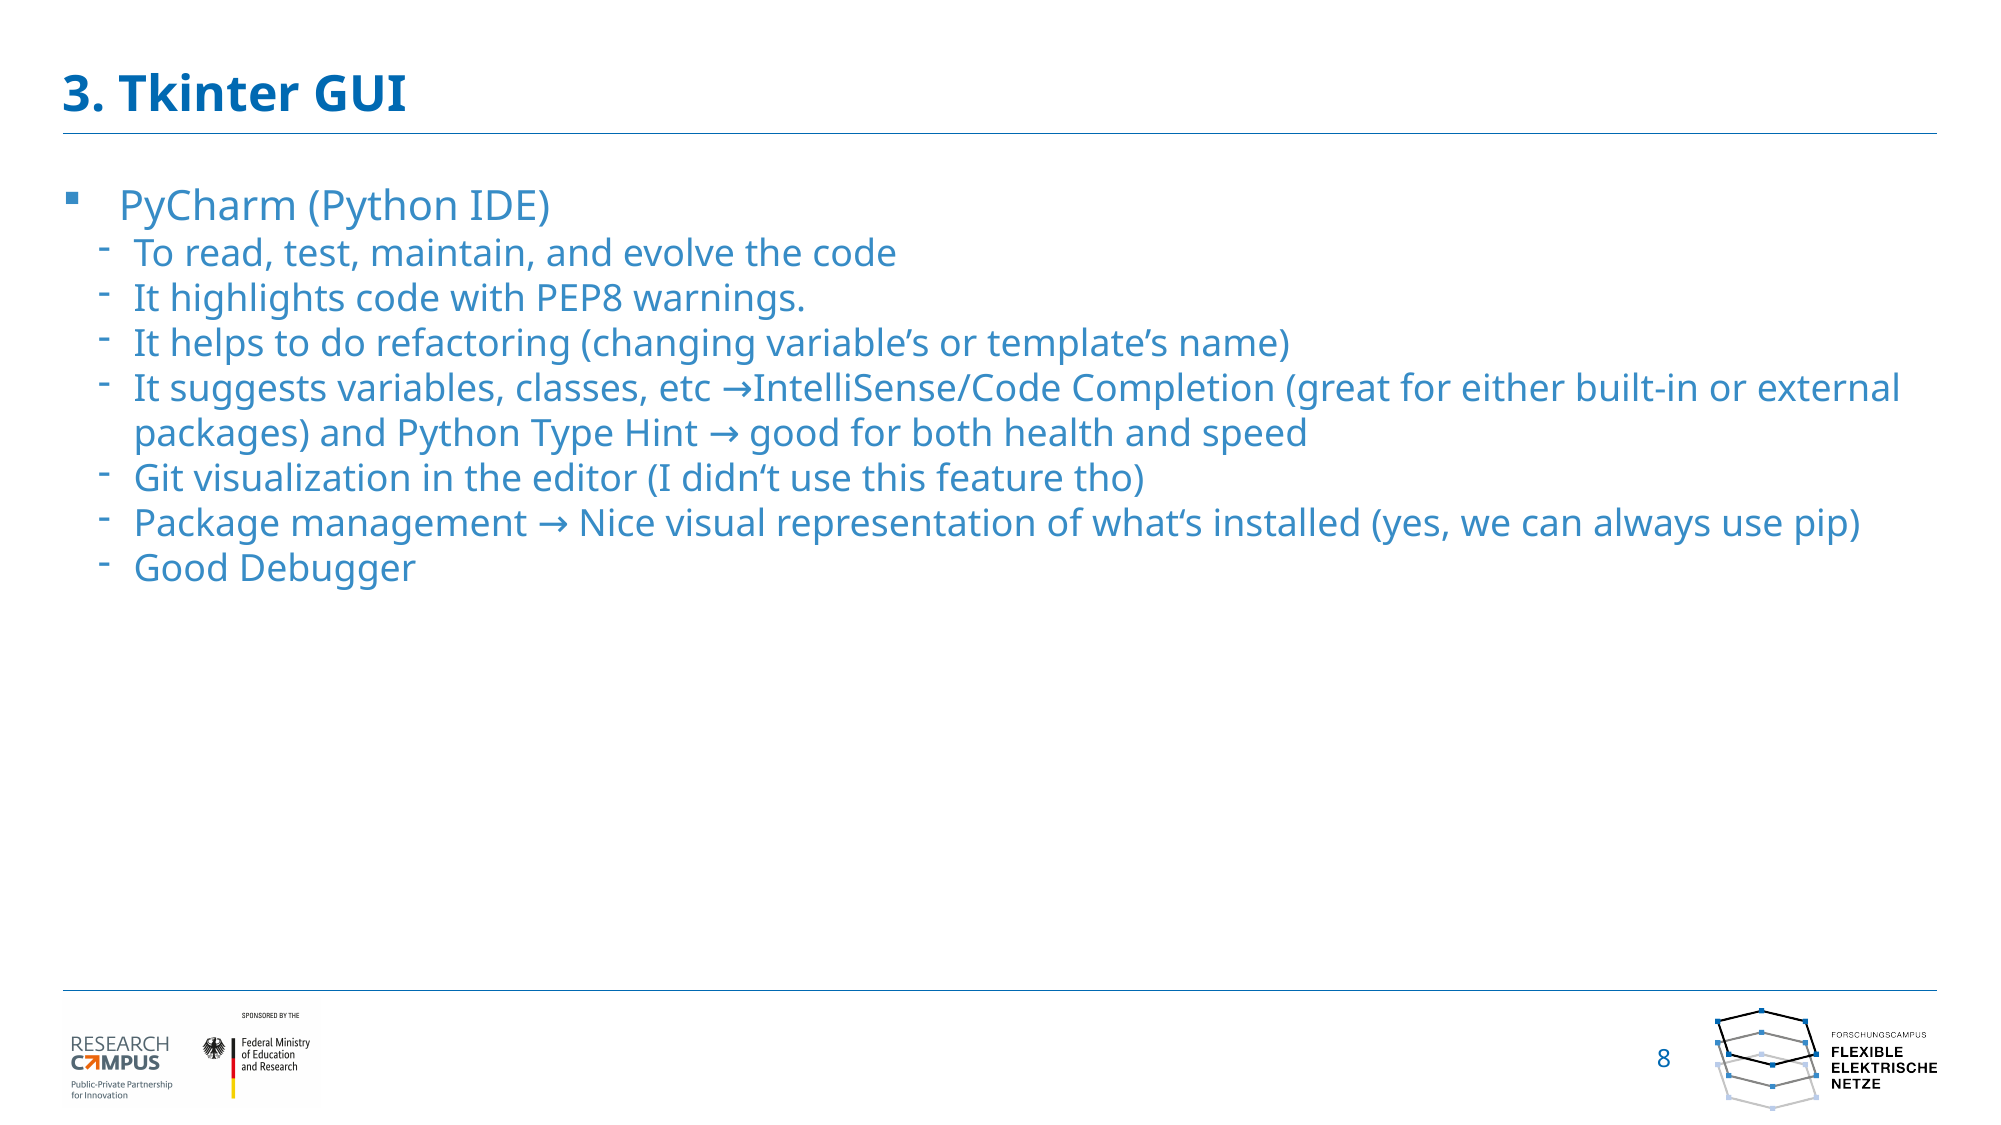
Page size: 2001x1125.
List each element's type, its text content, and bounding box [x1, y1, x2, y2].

list PyCharm (Python IDE) To read, test, maintain, and evolve the code It highlights code with PEP8 warnings. It helps to do refactoring (changing variable’s or template’s name) It suggests variables, classes, etc →IntelliSense/Code Completion (great for either built-in or external packages) and Python Type Hint → good for both health and speed Git visualization in the editor (I didn‘t use this feature tho) Package management → Nice visual representation of what‘s installed (yes, we can always use pip) Good Debugger [62, 178, 1938, 947]
title 3. Tkinter GUI [63, 33, 1937, 123]
picture [62, 997, 321, 1108]
picture [1715, 1008, 1937, 1111]
